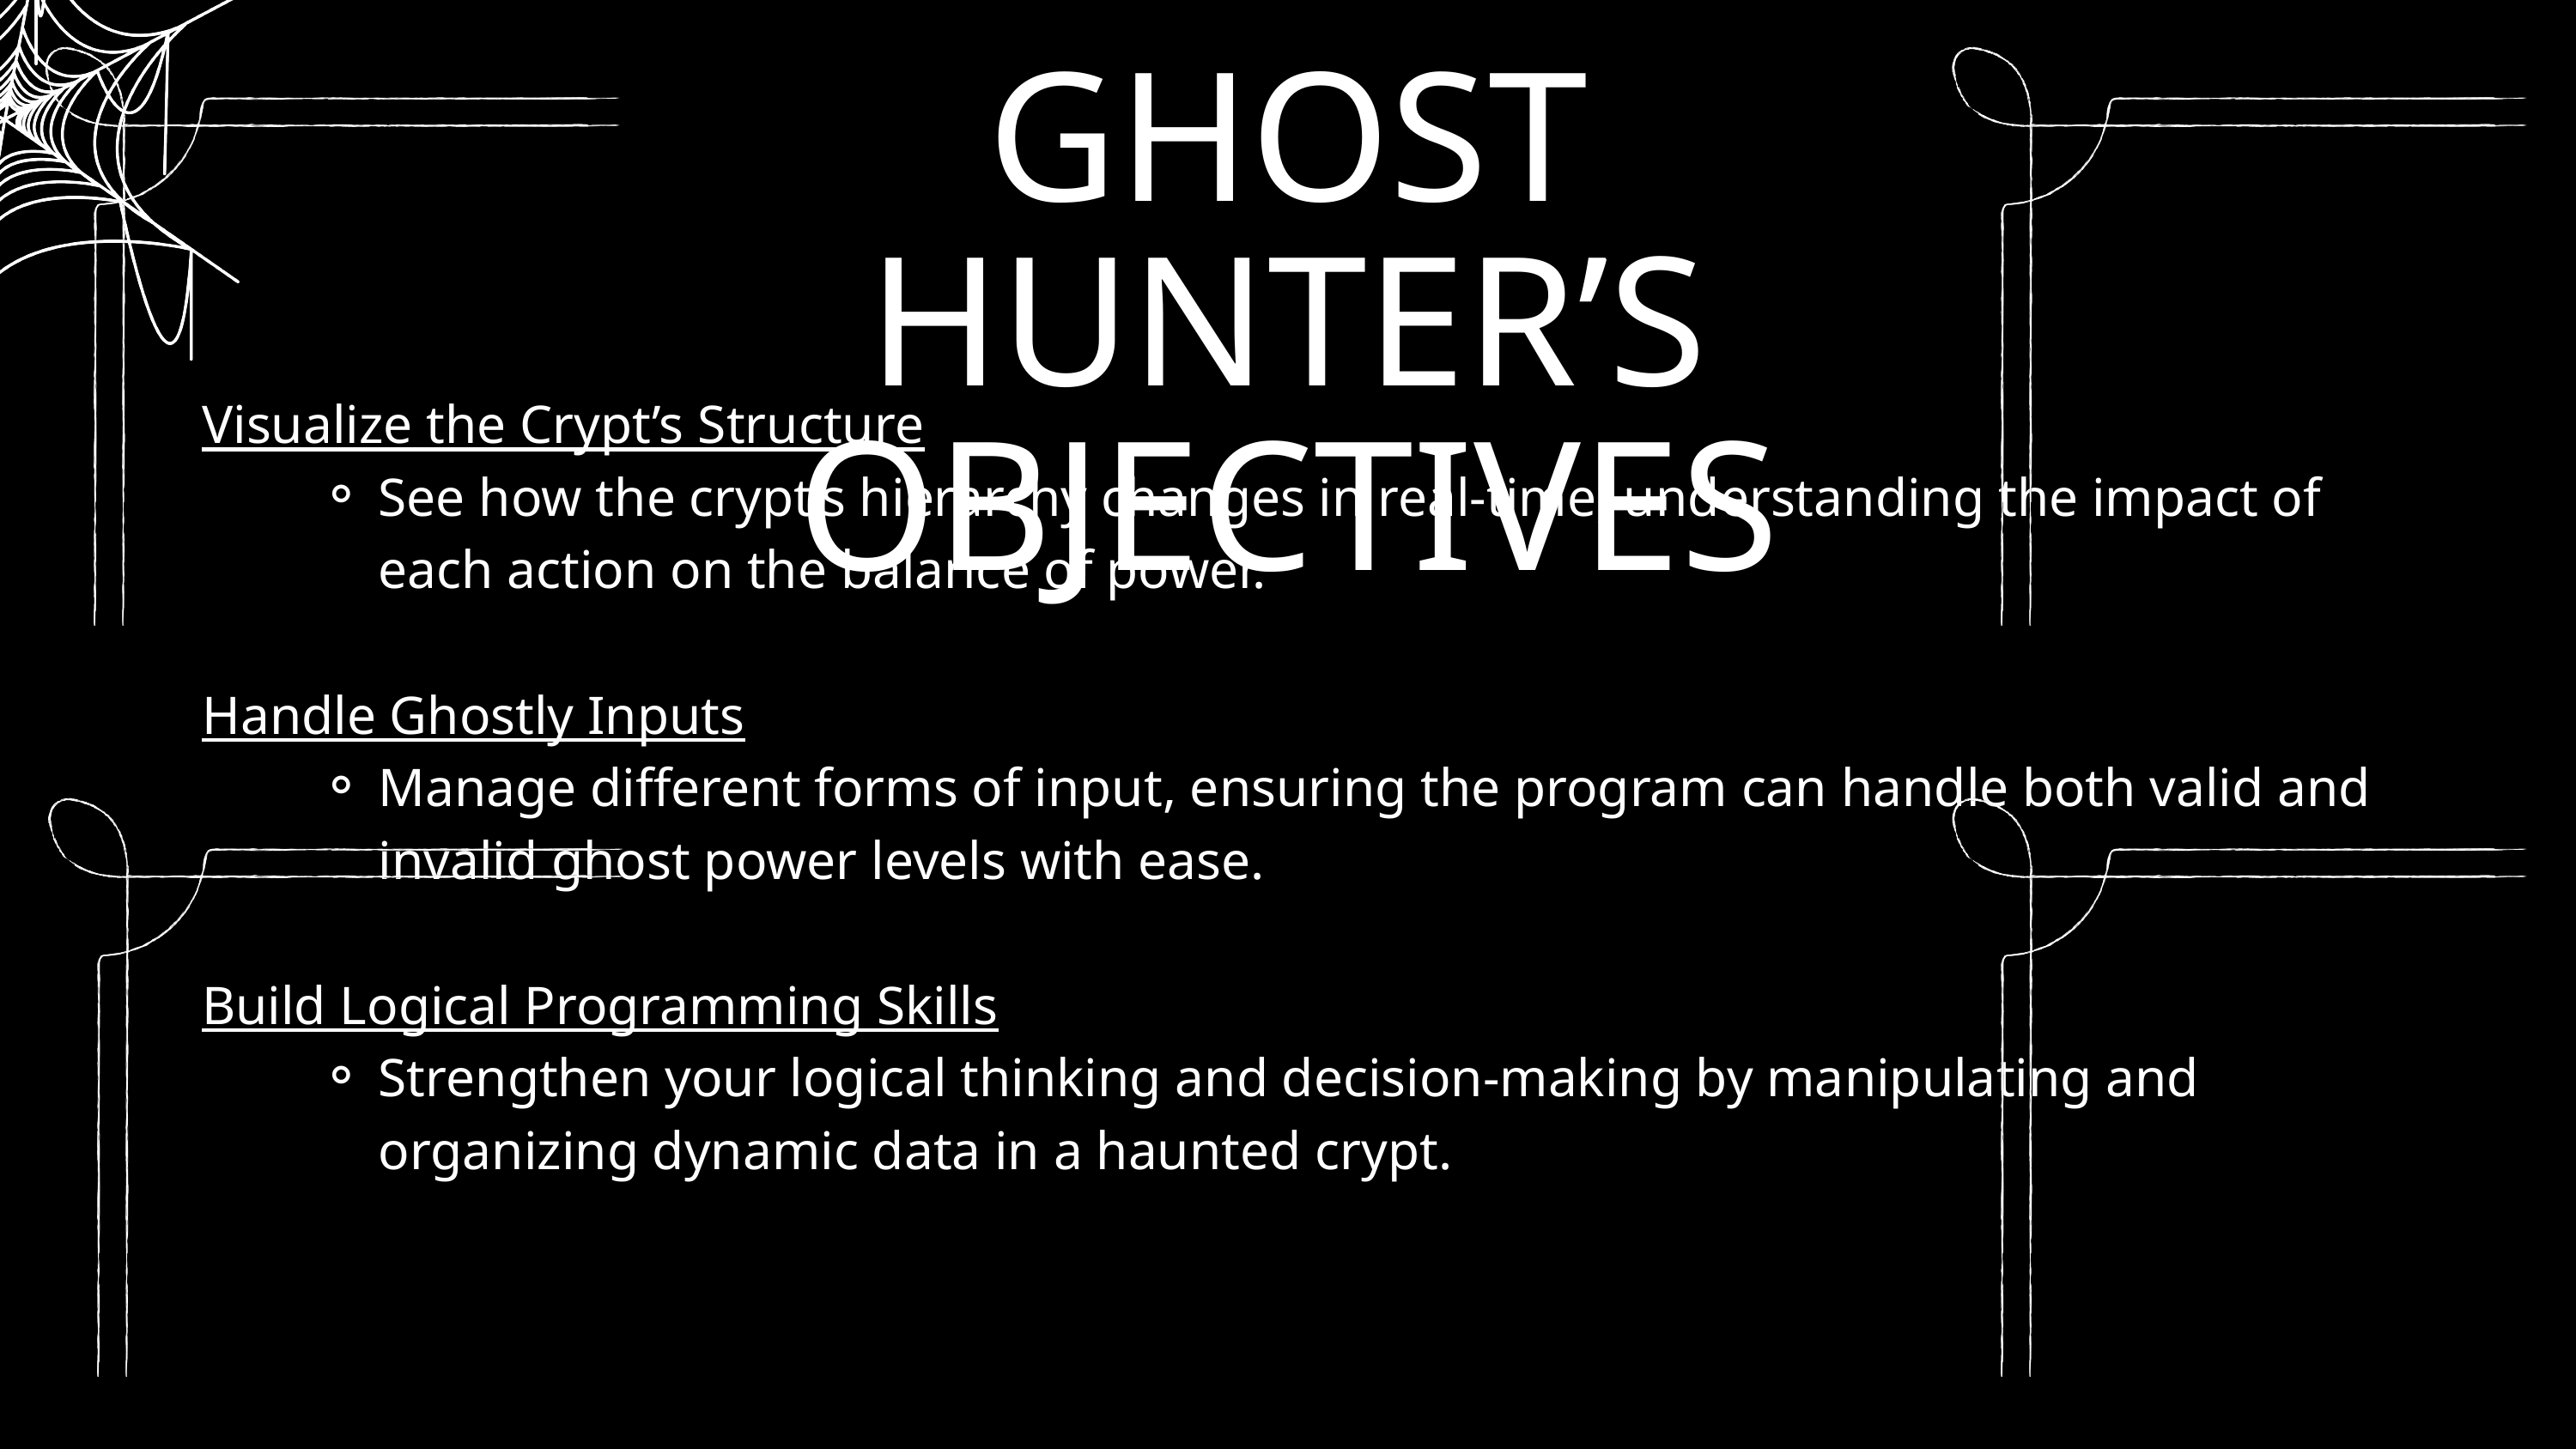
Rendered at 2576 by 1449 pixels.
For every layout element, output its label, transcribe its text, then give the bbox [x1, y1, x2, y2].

text_box [1952, 797, 2528, 1378]
text_box [0, 0, 278, 375]
text_box [48, 797, 624, 1378]
text_box GHOST HUNTER’S OBJECTIVES [623, 53, 1953, 606]
text_box [45, 46, 622, 627]
text_box [1952, 46, 2528, 627]
text_box Visualize the Crypt’s Structure See how the crypt’s hierarchy changes in real-time, understanding the impact of each action on the balance of power. Handle Ghostly Inputs Manage different forms of input, ensuring the program can handle both valid and invalid ghost power levels with ease. Build Logical Programming Skills Strengthen your logical thinking and decision-making by manipulating and organizing dynamic data in a haunted crypt. [202, 381, 2374, 1180]
